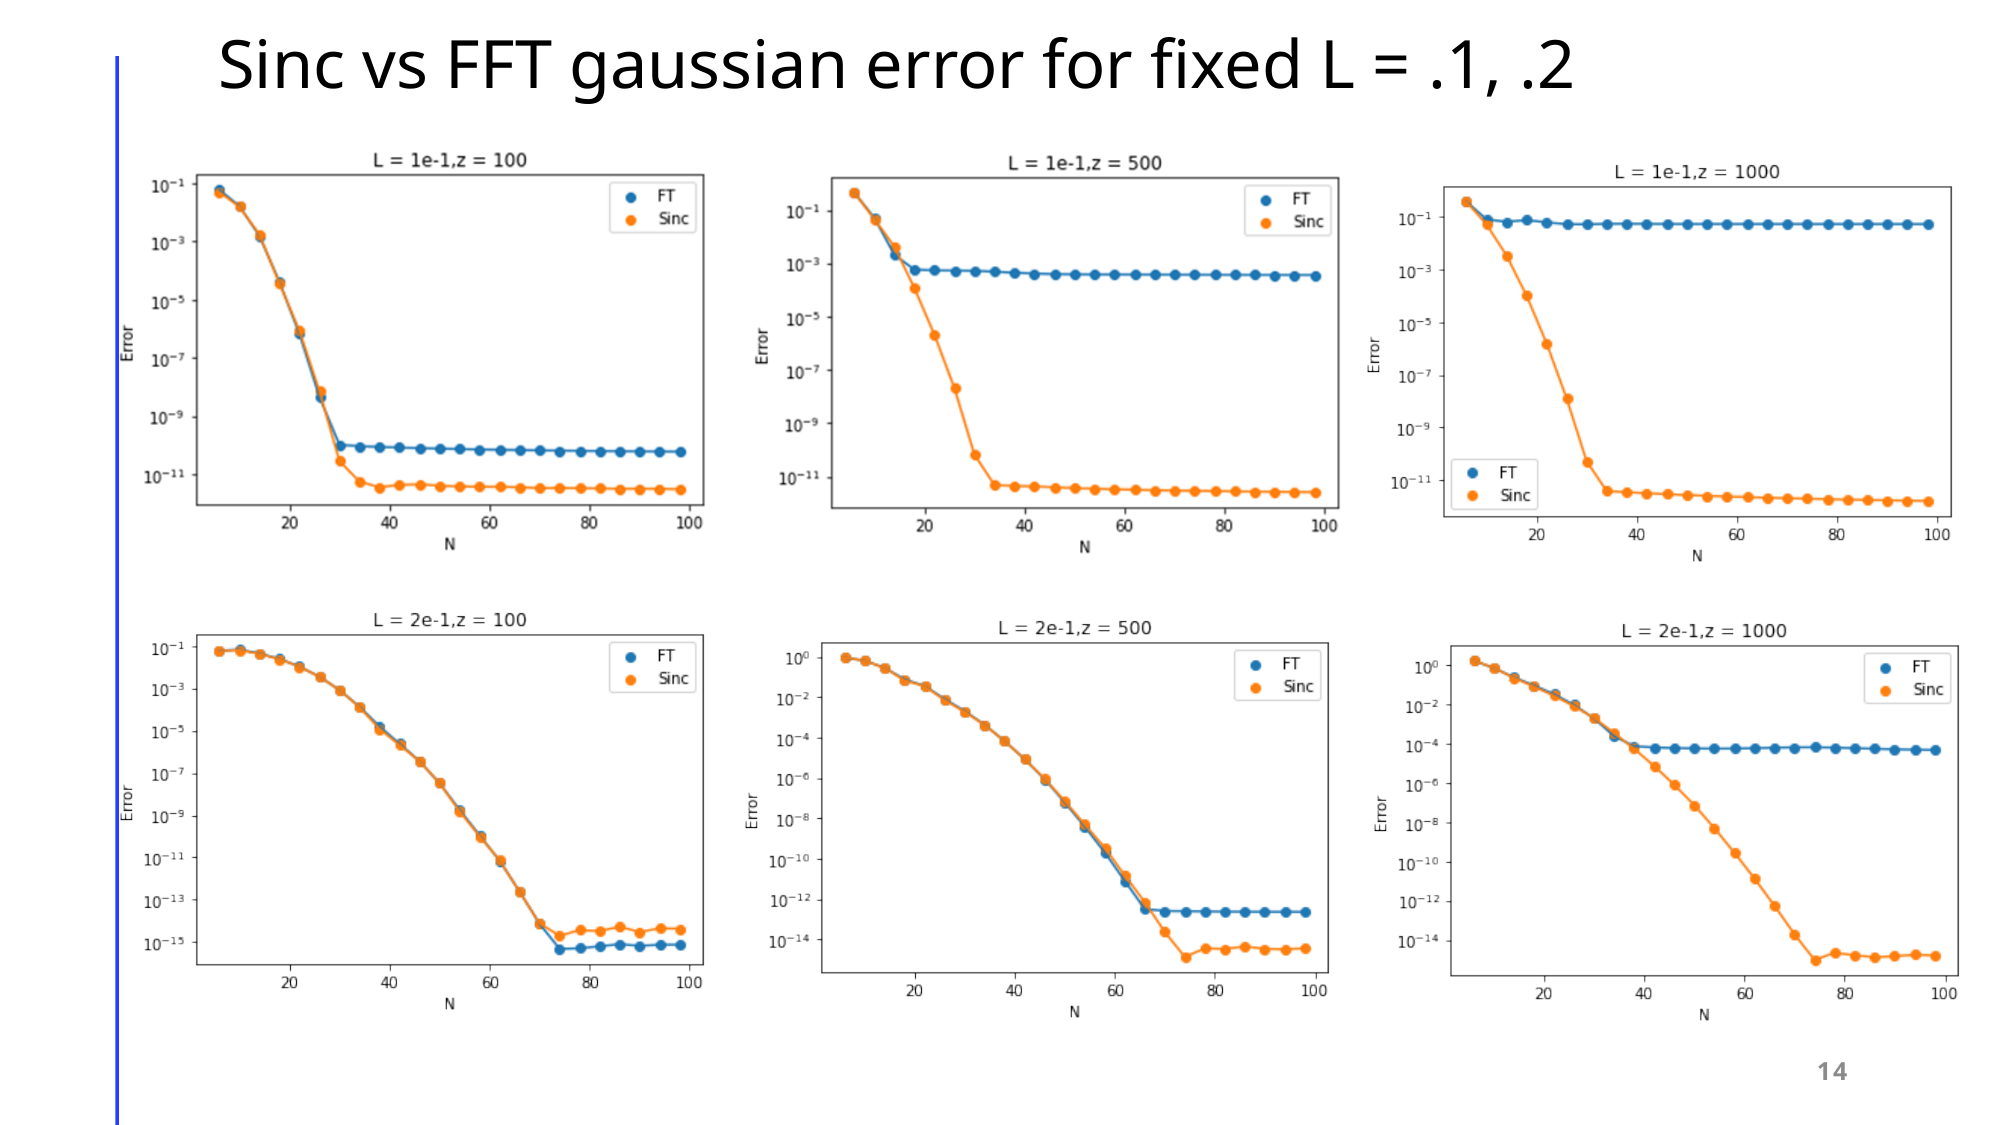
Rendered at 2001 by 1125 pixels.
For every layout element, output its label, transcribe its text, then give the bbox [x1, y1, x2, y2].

picture [1364, 612, 1970, 1033]
picture [110, 601, 715, 1022]
picture [734, 609, 1340, 1030]
title Sinc vs FFT gaussian error for fixed L = .1, .2 [203, 8, 1736, 126]
picture [744, 144, 1350, 565]
picture [1357, 153, 1963, 574]
picture [110, 141, 715, 562]
slide_number 14 [1412, 1042, 1863, 1103]
